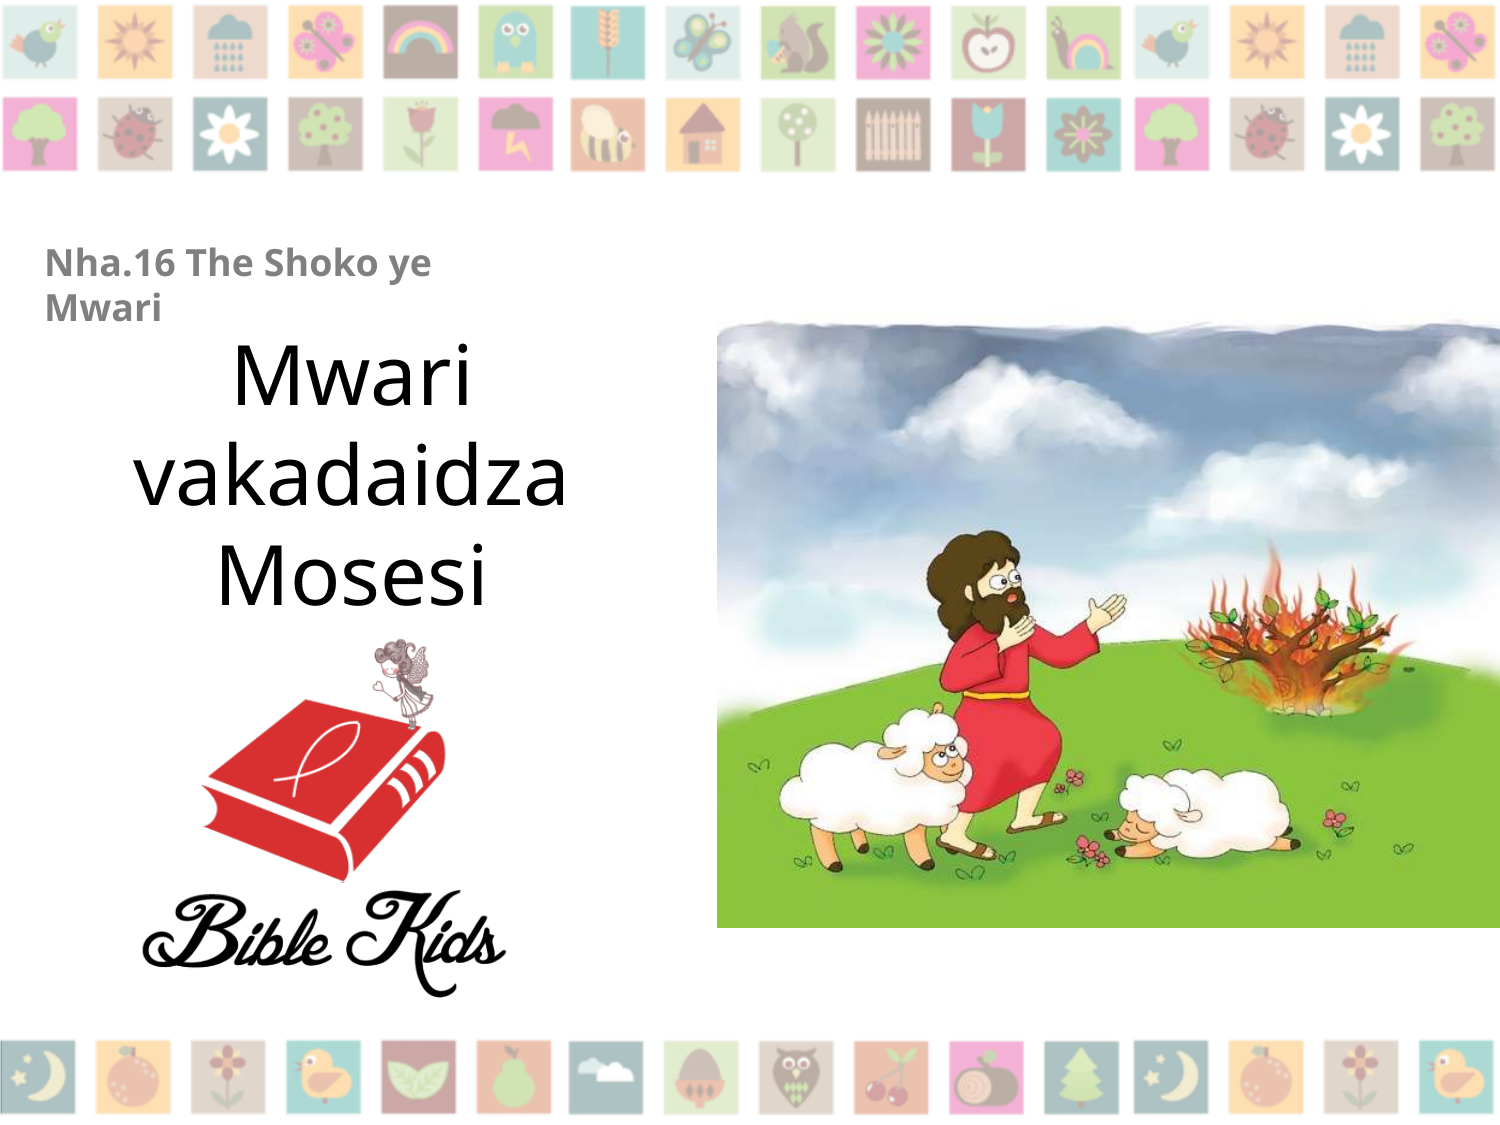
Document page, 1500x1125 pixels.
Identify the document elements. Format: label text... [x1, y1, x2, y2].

text_box Mwari vakadaidza Mosesi [29, 314, 675, 630]
text_box Nha.16 The Shoko ye Mwari [29, 231, 543, 314]
picture [117, 600, 544, 1027]
picture [717, 292, 1500, 928]
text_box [0, 3, 1500, 181]
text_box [0, 1028, 1500, 1118]
